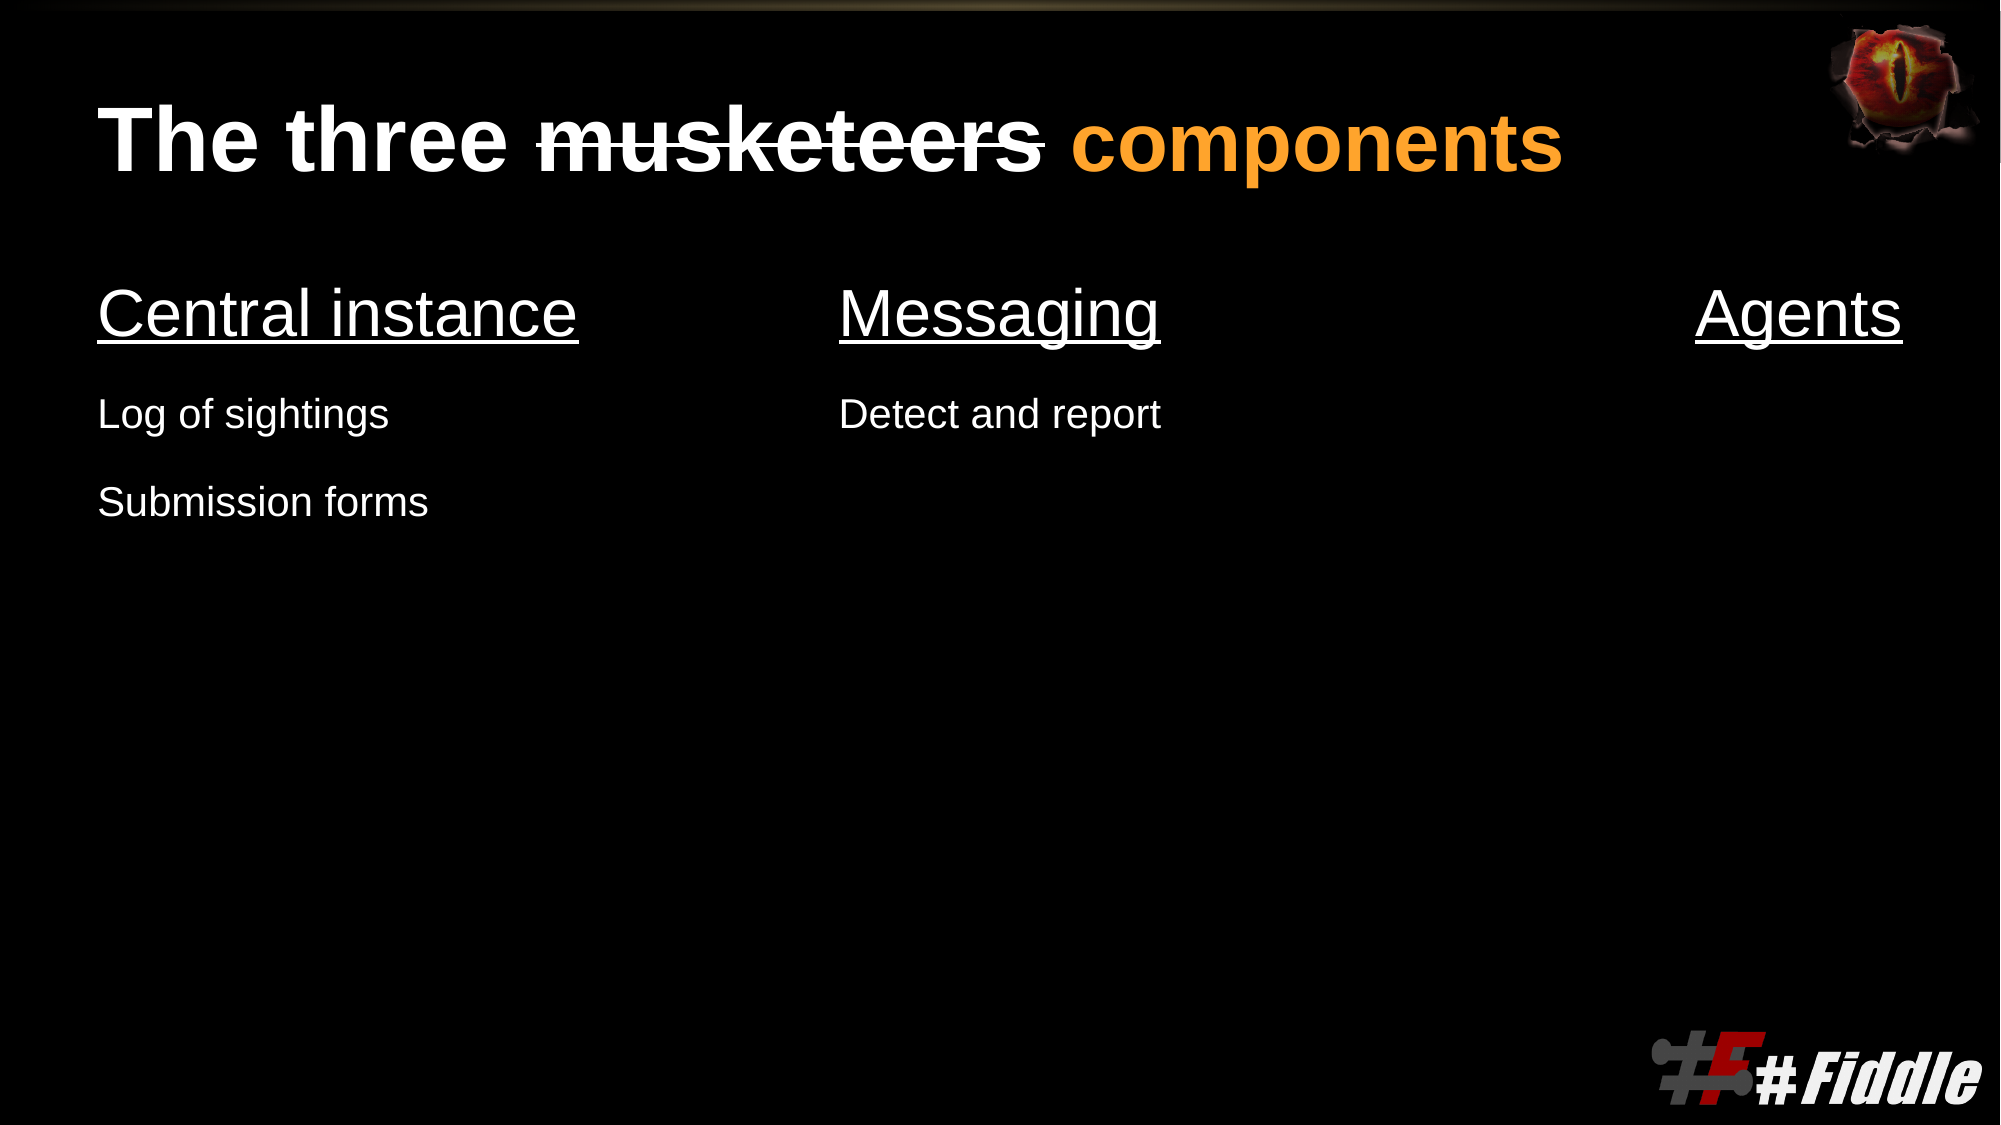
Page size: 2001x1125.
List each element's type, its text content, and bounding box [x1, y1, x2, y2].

title The three musketeers components [82, 79, 1918, 191]
picture [1651, 1018, 2001, 1125]
list Agents [1344, 262, 1918, 1015]
list Central instance Log of sightings Submission forms [82, 262, 656, 1015]
list Messaging Detect and report [713, 262, 1287, 1015]
